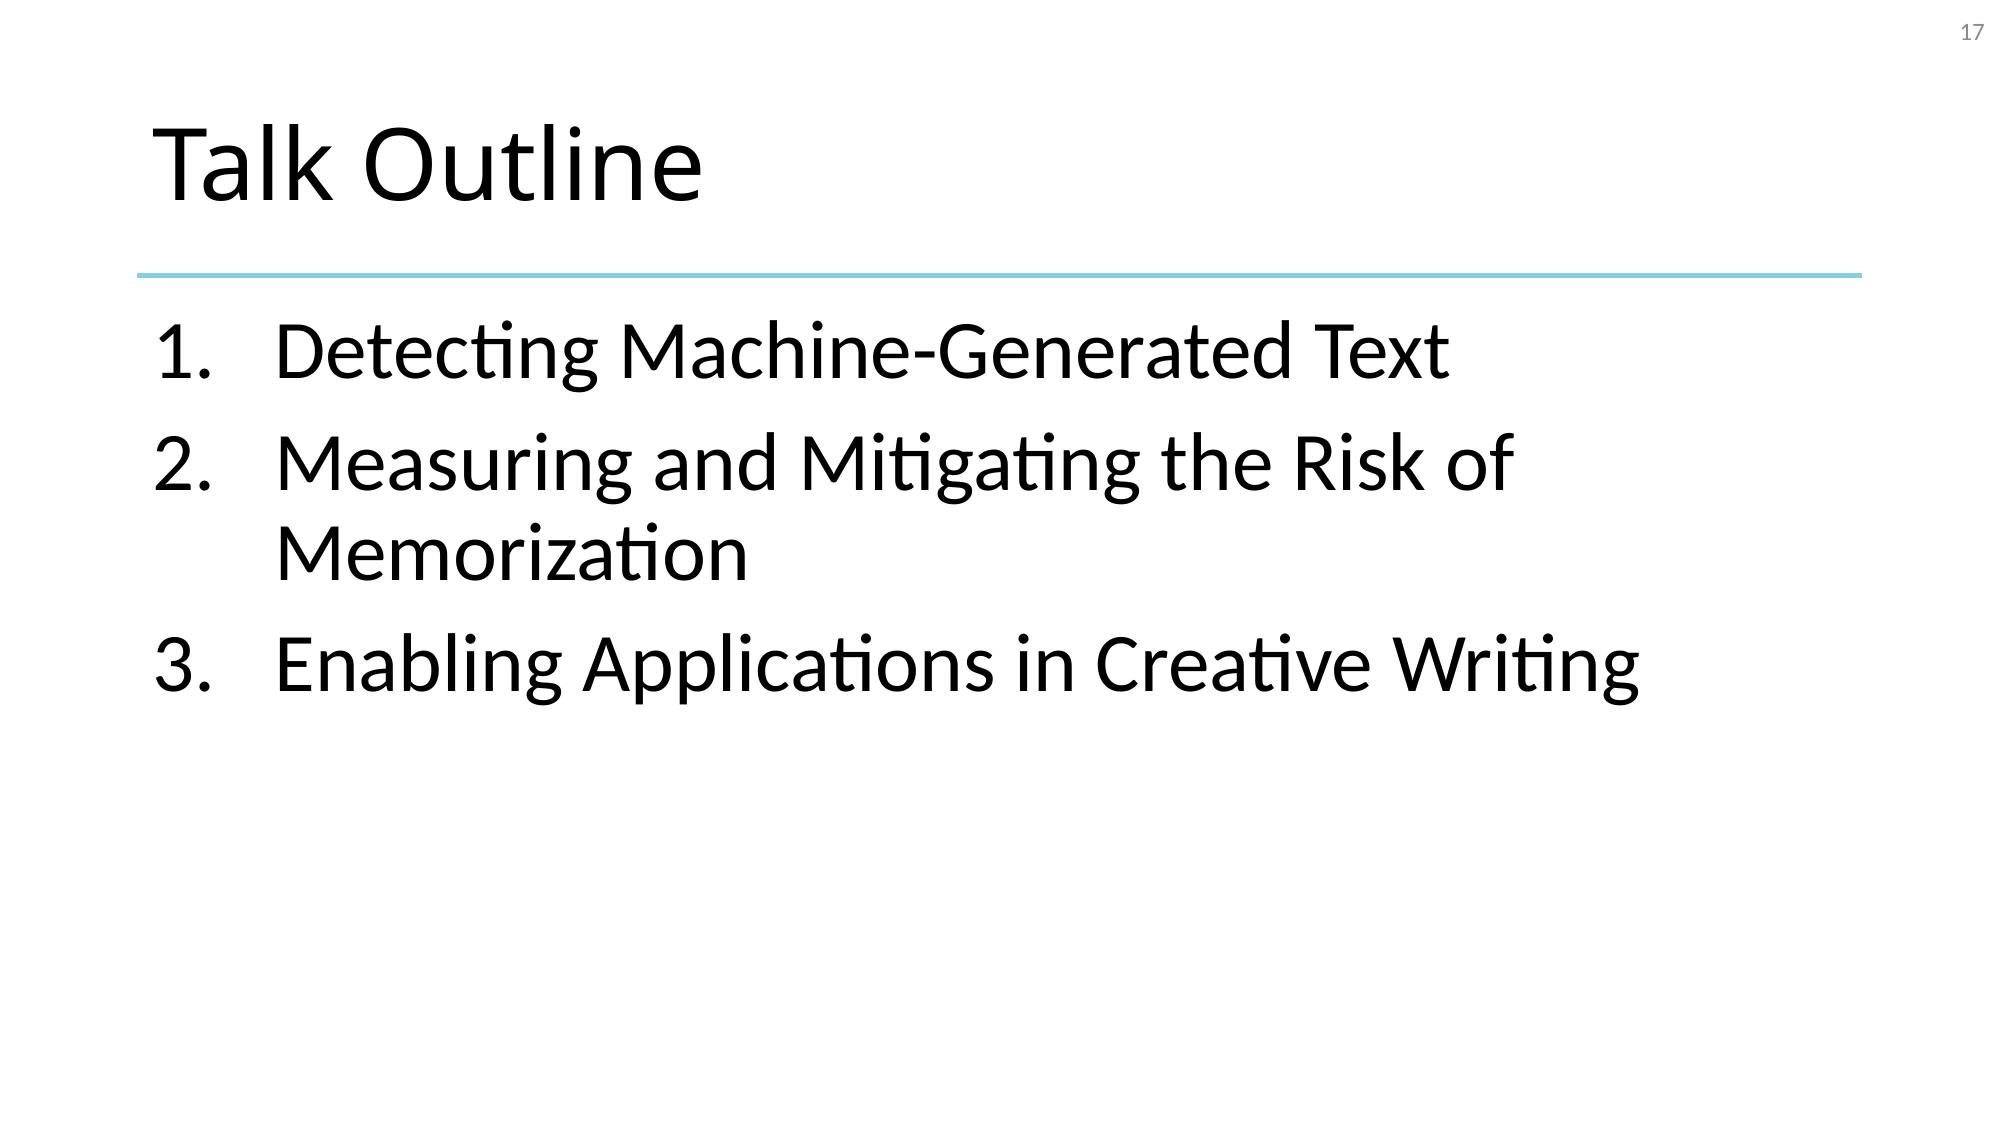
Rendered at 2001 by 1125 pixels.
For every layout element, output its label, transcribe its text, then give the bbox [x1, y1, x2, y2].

slide_number 17 [1550, 0, 2000, 61]
list Detecting Machine-Generated Text [137, 299, 1863, 411]
text_box Enabling Applications in Creative Writing [137, 629, 1863, 729]
title Talk Outline [137, 59, 1863, 278]
text_box Measuring and Mitigating the Risk of Memorization [137, 411, 1863, 629]
